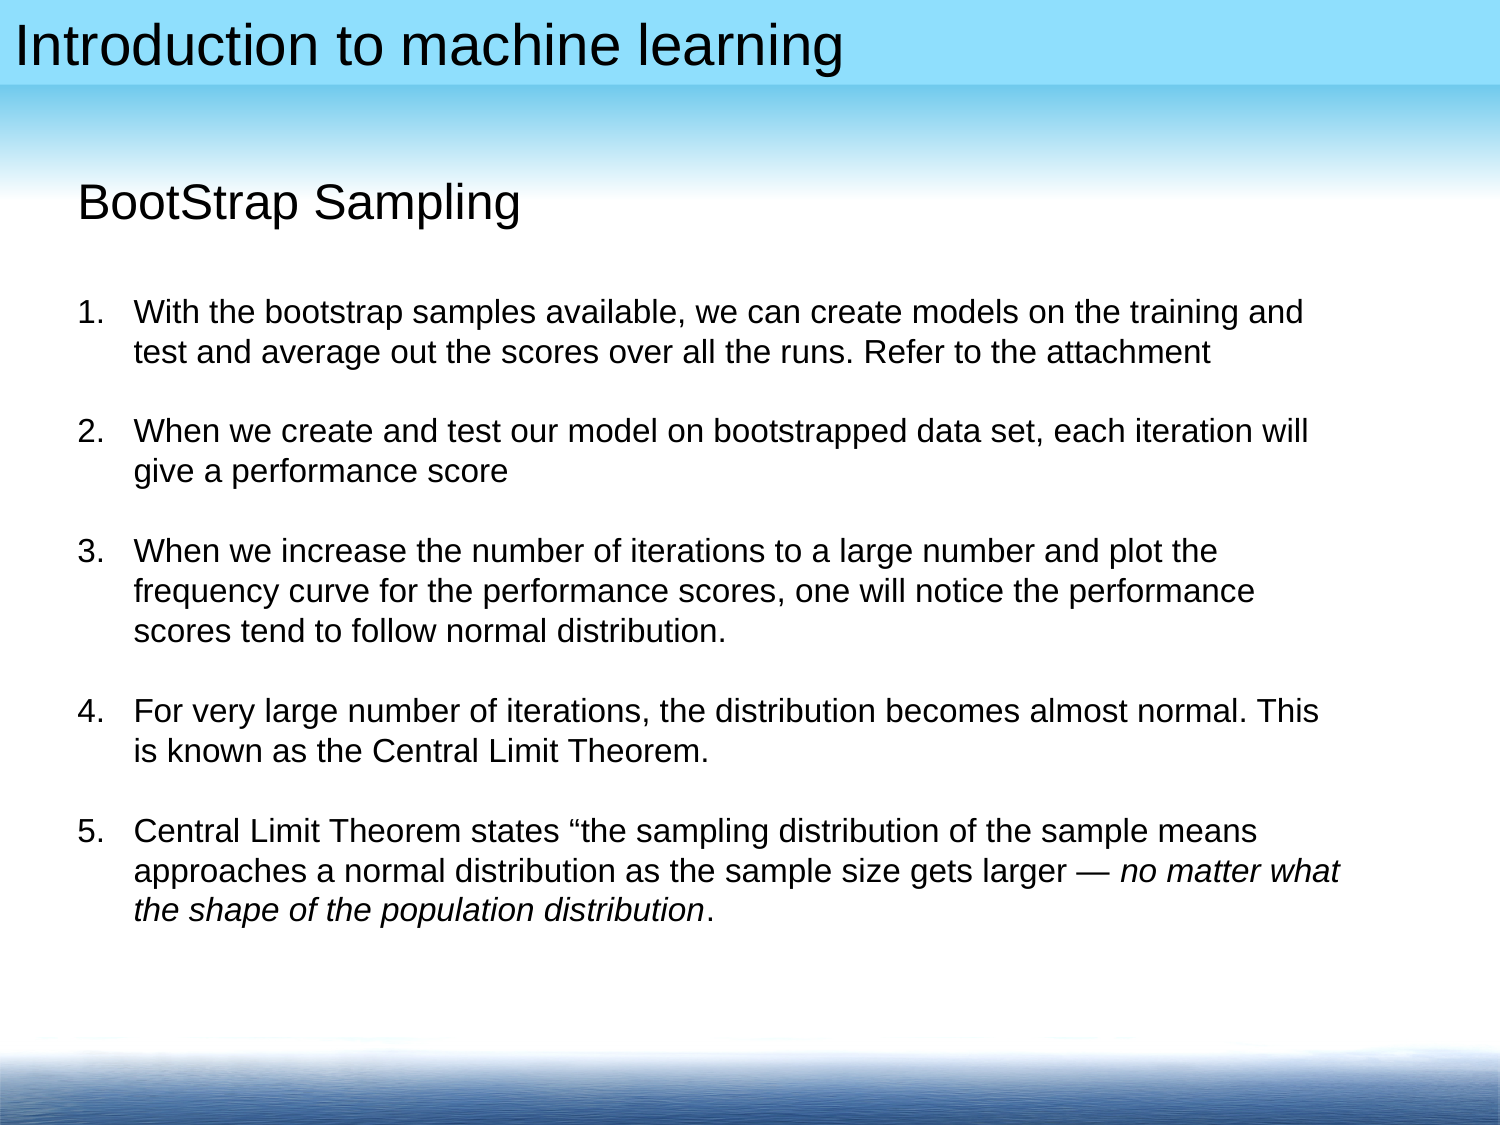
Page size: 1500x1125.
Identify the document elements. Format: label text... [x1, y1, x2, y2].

picture [0, 1037, 1500, 1125]
text_box BootStrap Sampling With the bootstrap samples available, we can create models on the training and test and average out the scores over all the runs. Refer to the attachment When we create and test our model on bootstrapped data set, each iteration will give a performance score When we increase the number of iterations to a large number and plot the frequency curve for the performance scores, one will notice the performance scores tend to follow normal distribution. For very large number of iterations, the distribution becomes almost normal. This is known as the Central Limit Theorem. Central Limit Theorem states “the sampling distribution of the sample means approaches a normal distribution as the sample size gets larger — no matter what the shape of the population distribution. [62, 162, 1363, 976]
